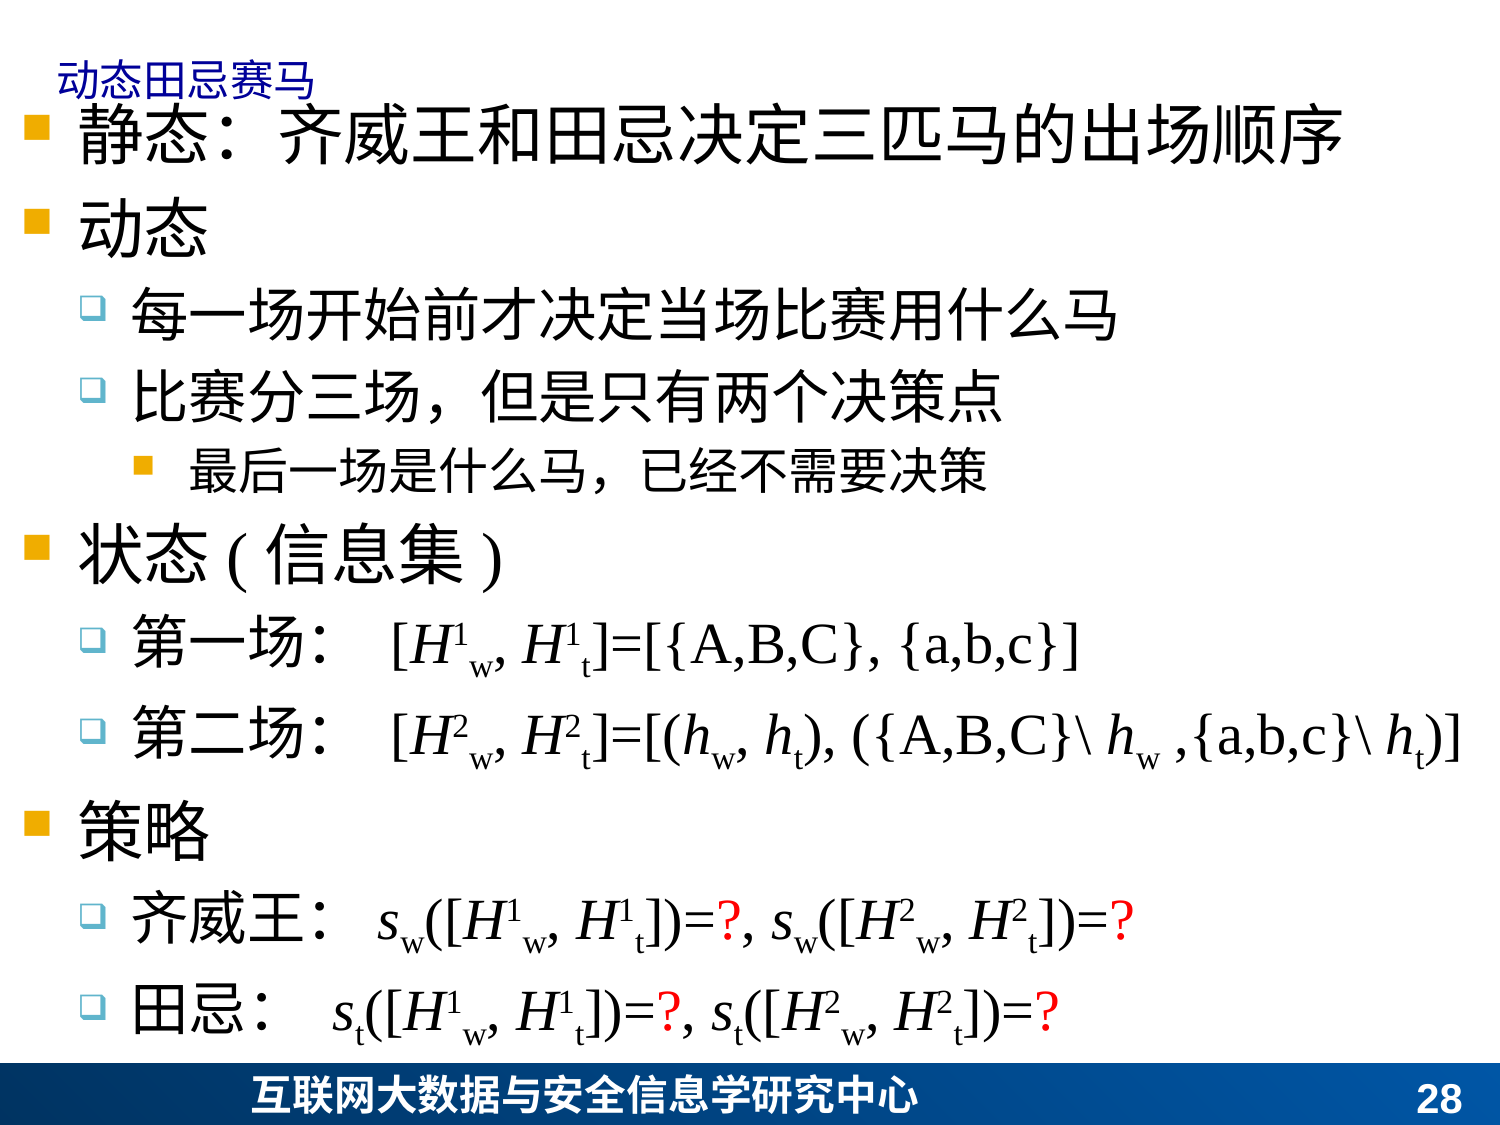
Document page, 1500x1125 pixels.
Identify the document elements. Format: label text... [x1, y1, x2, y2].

slide_number 27 [1127, 1063, 1479, 1125]
title 动态田忌赛马 [41, 0, 1500, 85]
list 静态：齐威王和田忌决定三匹马的出场顺序 动态 每一场开始前才决定当场比赛用什么马 比赛分三场，但是只有两个决策点 最后一场是什么马，已经不需要决策 状态(信息集) 第一场： [H1w, H1t]=[{A,B,C}, {a,b,c}] 第二场： [H2w, H2t]=[(hw, ht), ({A,B,C}\ hw ,{a,b,c}\ ht)] 策略 齐威王：sw([H1w, H1t])=?, sw([H2w, H2t])=? 田忌： st([H1w, H1t])=?, st([H2w, H2t])=? [5, 85, 1500, 1047]
